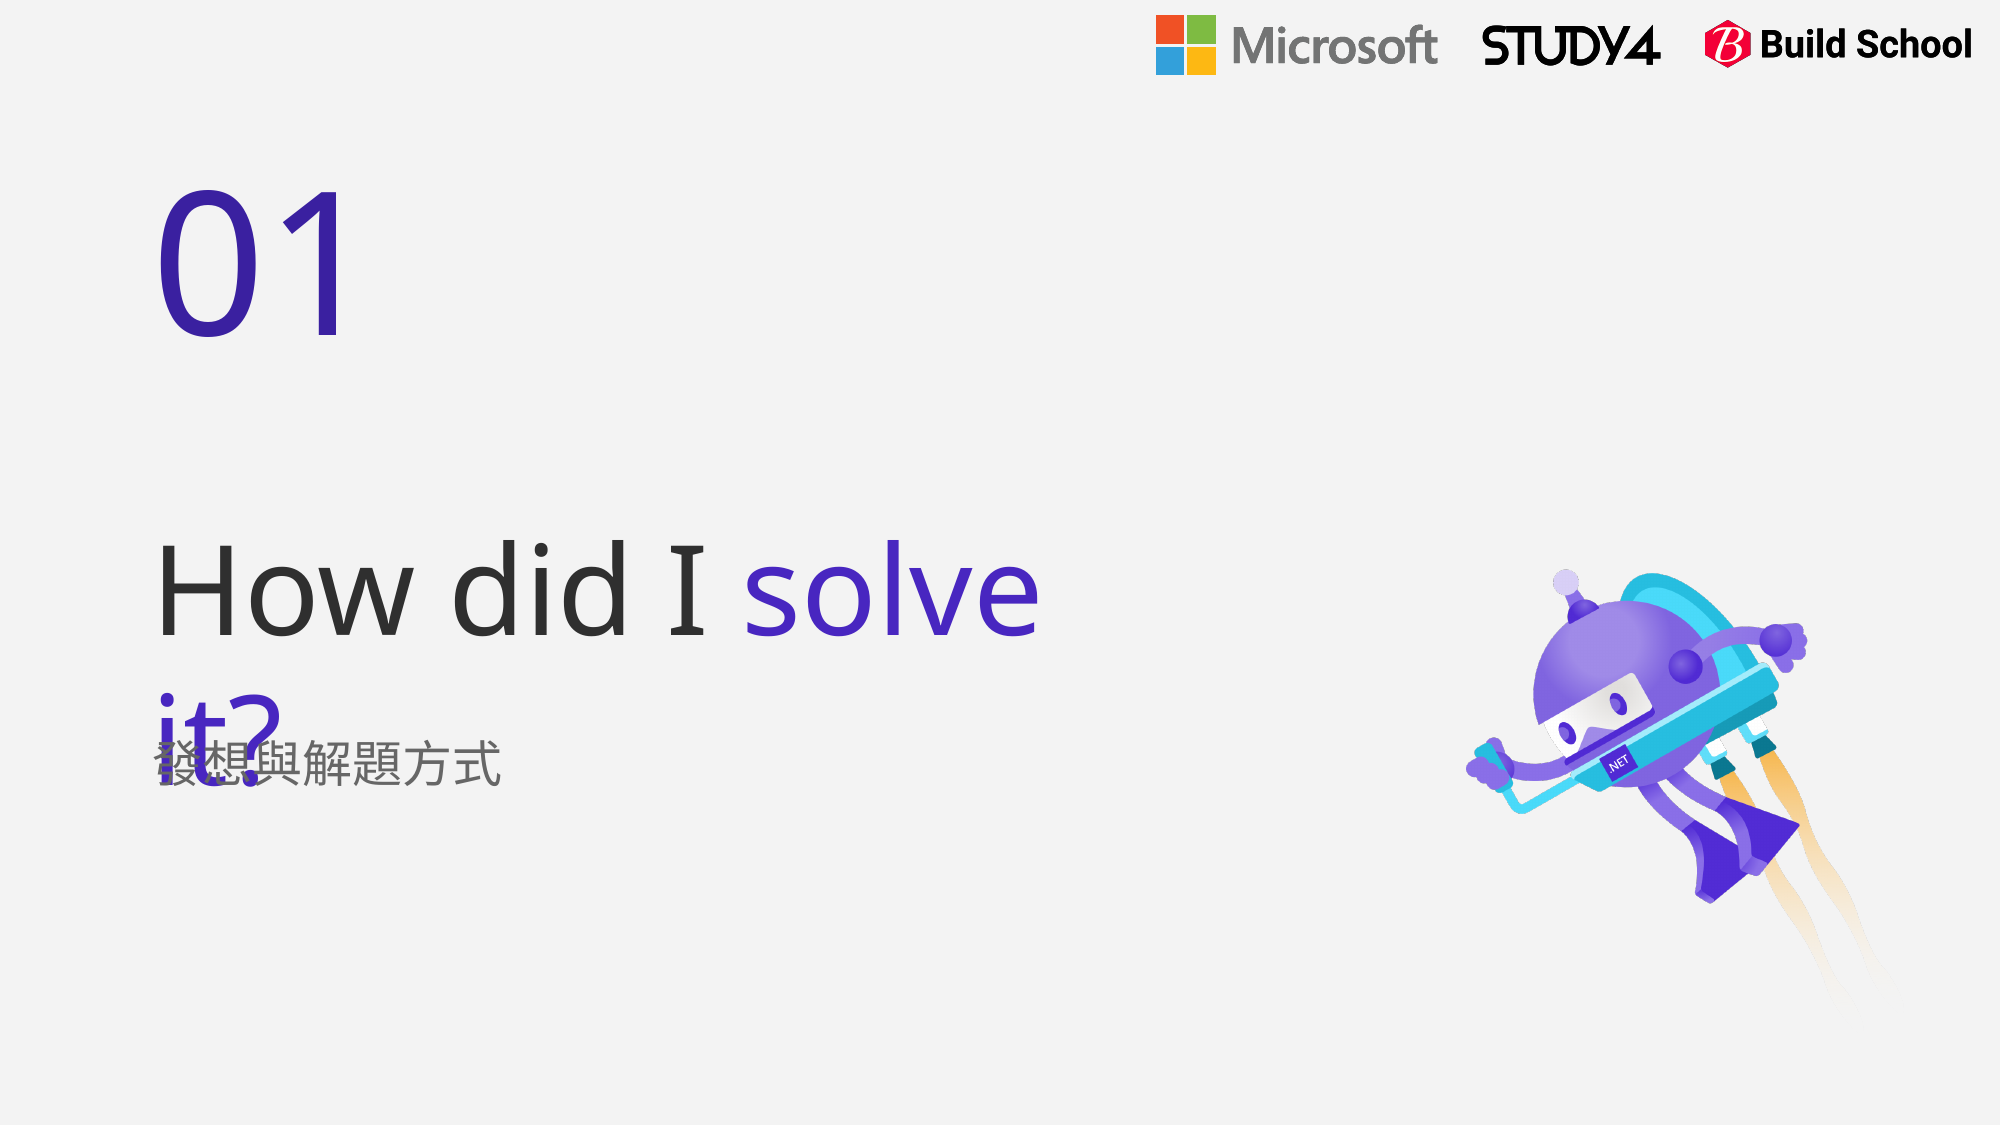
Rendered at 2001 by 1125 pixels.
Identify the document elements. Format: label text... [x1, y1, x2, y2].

picture [1705, 15, 1973, 76]
list 發想與解題方式 [137, 732, 1863, 929]
picture [1466, 7, 1677, 83]
title How did I solve it? [136, 572, 1093, 749]
picture [1432, 545, 1973, 1041]
text_box 01 [136, 26, 629, 519]
